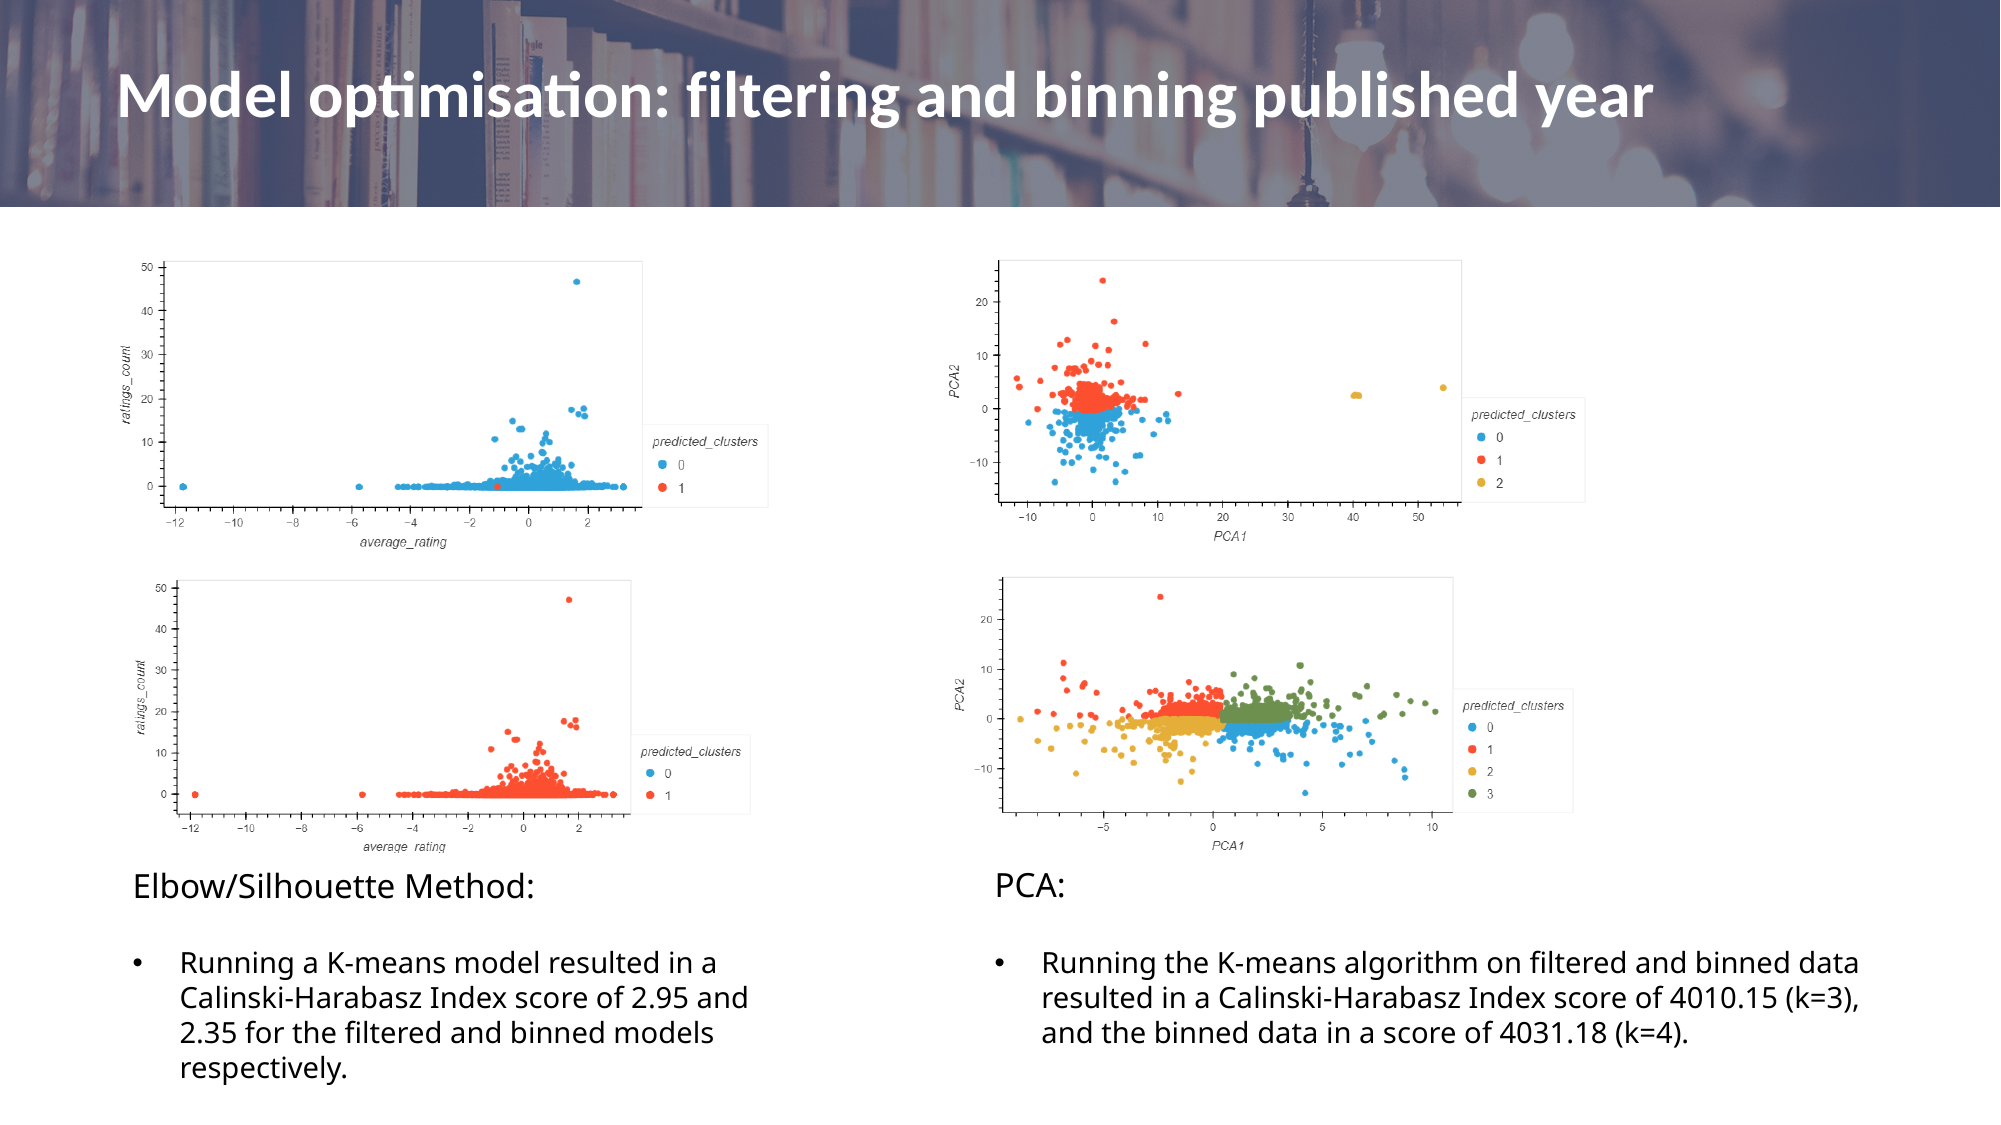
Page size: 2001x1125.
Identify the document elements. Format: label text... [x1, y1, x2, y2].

text_box [674, 395, 1339, 883]
text_box PCA: Running the K-means algorithm on filtered and binned data resulted in a Calinski-Harabasz Index score of 4010.15 (k=3), and the binned data in a score of 4031.18 (k=4). [979, 857, 1882, 1057]
picture [0, 0, 2000, 1125]
text_box Elbow/Silhouette Method: Running a K-means model resulted in a Calinski-Harabasz Index score of 2.95 and 2.35 for the filtered and binned models respectively. [117, 857, 792, 1093]
text_box Model optimisation: filtering and binning published year [99, 31, 1900, 162]
